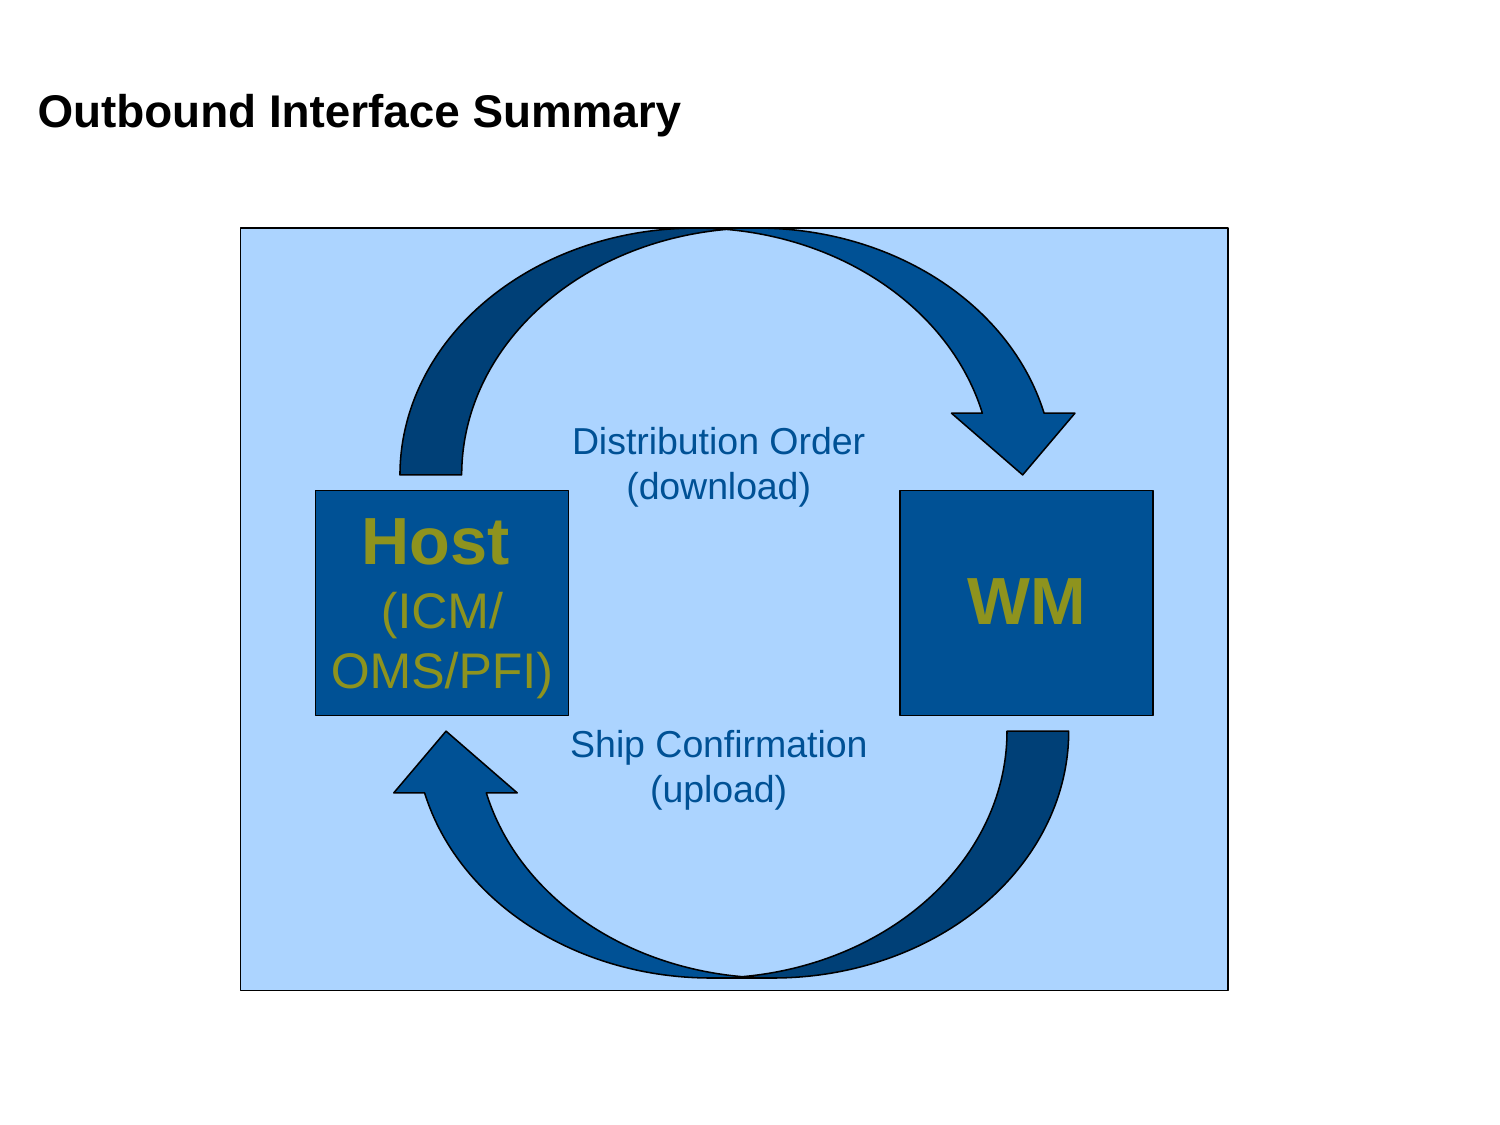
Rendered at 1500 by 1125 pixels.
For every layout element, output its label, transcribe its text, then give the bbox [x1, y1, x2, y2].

title Outbound Interface Summary [22, 74, 1421, 124]
text_box [399, 228, 1075, 475]
text_box Ship Confirmation (upload) [490, 712, 947, 818]
text_box Distribution Order (download) [490, 409, 947, 515]
text_box [393, 731, 1069, 979]
text_box WM [899, 490, 1153, 716]
text_box Host (ICM/OMS/PFI) [315, 490, 569, 716]
text_box [240, 228, 1229, 991]
